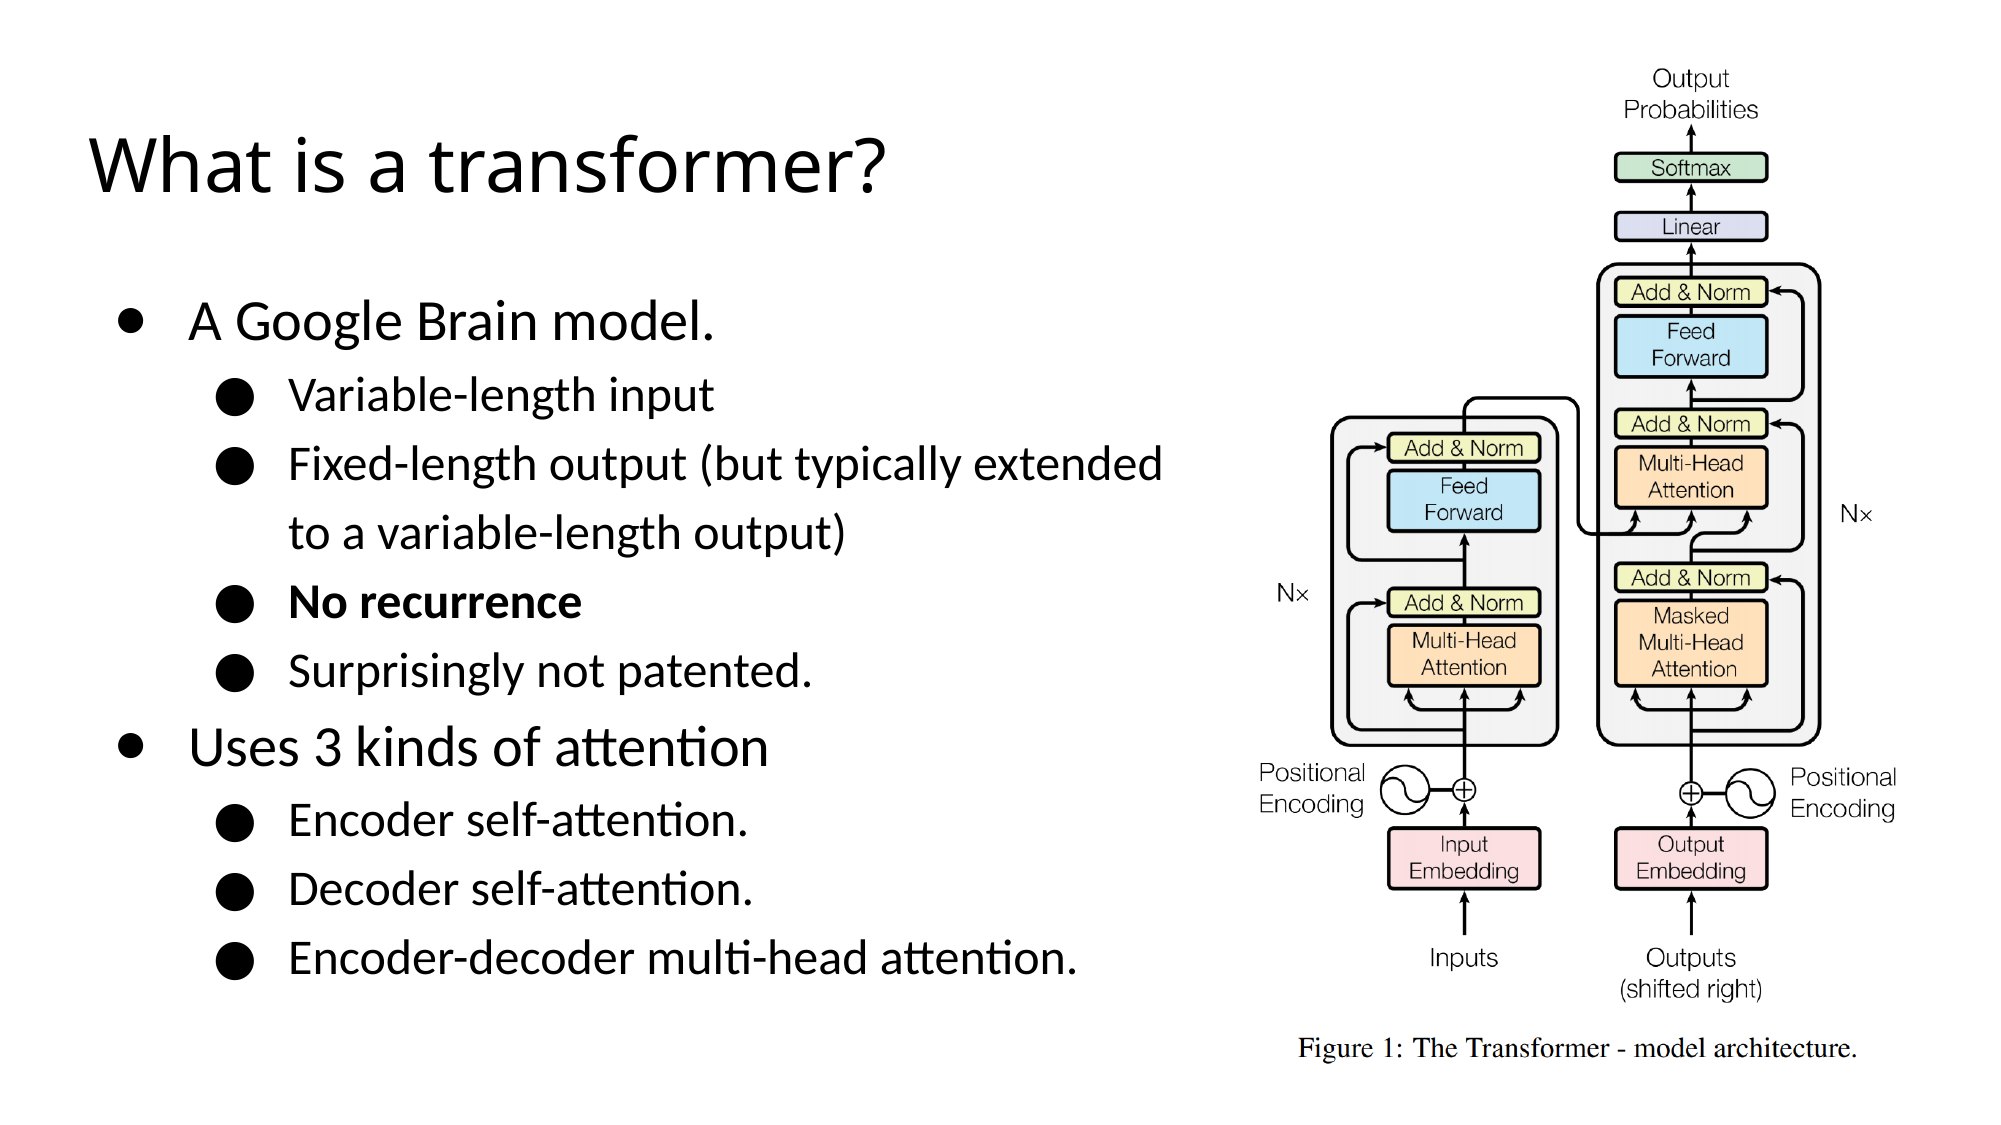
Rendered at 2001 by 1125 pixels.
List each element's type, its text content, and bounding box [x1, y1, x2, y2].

picture [1221, 39, 1930, 1086]
title What is a transformer? [68, 97, 1221, 223]
list A Google Brain model. Variable-length input Fixed-length output (but typically extended to a variable-length output) No recurrence Surprisingly not patented. Uses 3 kinds of attention Encoder self-attention. Decoder self-attention. Encoder-decoder multi-head attention. [68, 252, 1221, 1000]
